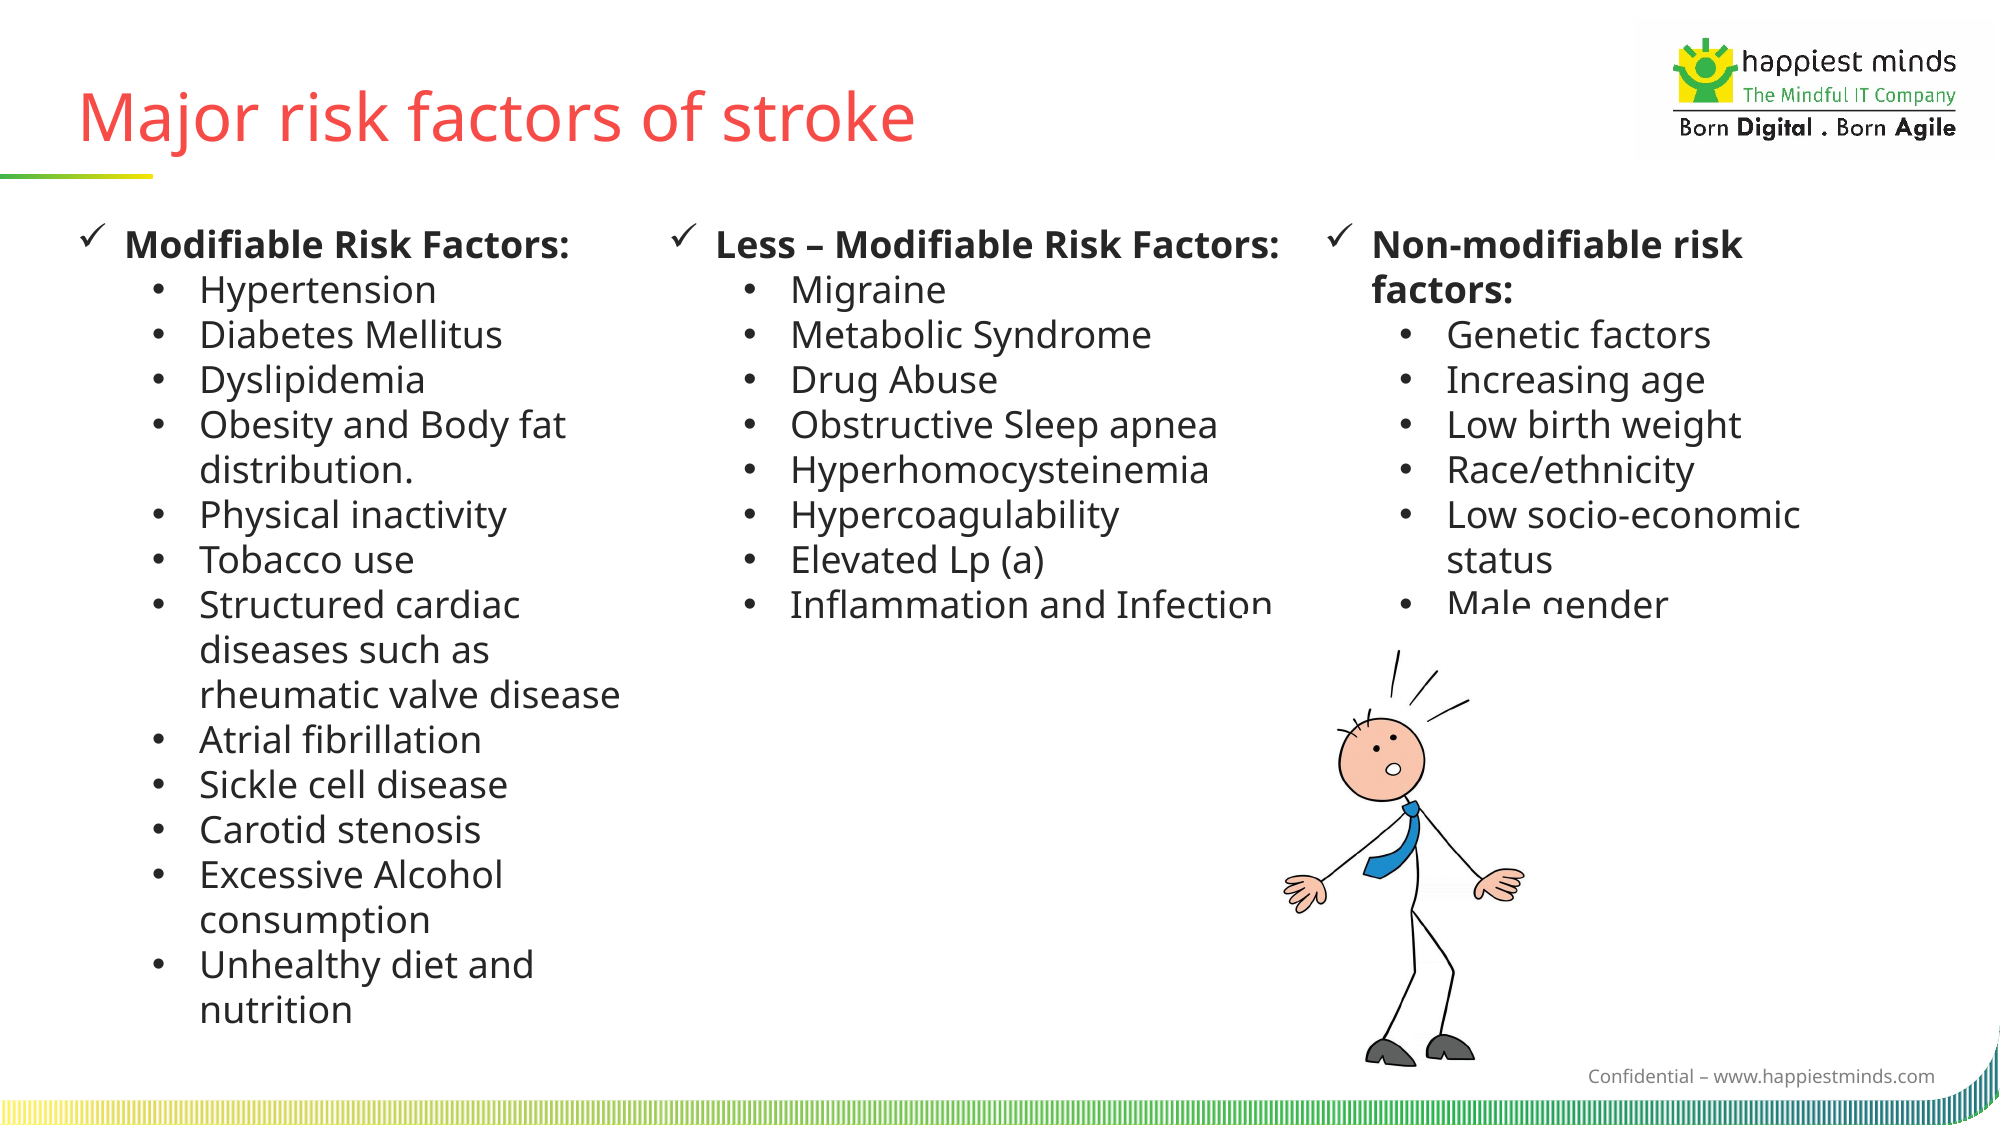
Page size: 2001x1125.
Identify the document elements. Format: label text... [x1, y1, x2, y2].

text_box Modifiable Risk Factors: Hypertension Diabetes Mellitus Dyslipidemia Obesity and Body fat distribution. Physical inactivity Tobacco use Structured cardiac diseases such as rheumatic valve disease Atrial fibrillation Sickle cell disease Carotid stenosis Excessive Alcohol consumption Unhealthy diet and nutrition [62, 213, 680, 1039]
slide_number 4 [1124, 1048, 1575, 1109]
picture [1634, 18, 1994, 160]
text_box Less – Modifiable Risk Factors: Migraine Metabolic Syndrome Drug Abuse Obstructive Sleep apnea Hyperhomocysteinemia Hypercoagulability Elevated Lp (a) Inflammation and Infection [653, 213, 1309, 634]
picture [0, 614, 2000, 1125]
list Major risk factors of stroke [62, 37, 1663, 192]
text_box Non-modifiable risk factors: Genetic factors Increasing age Low birth weight Race/ethnicity Low socio-economic status Male gender [1309, 213, 1901, 634]
